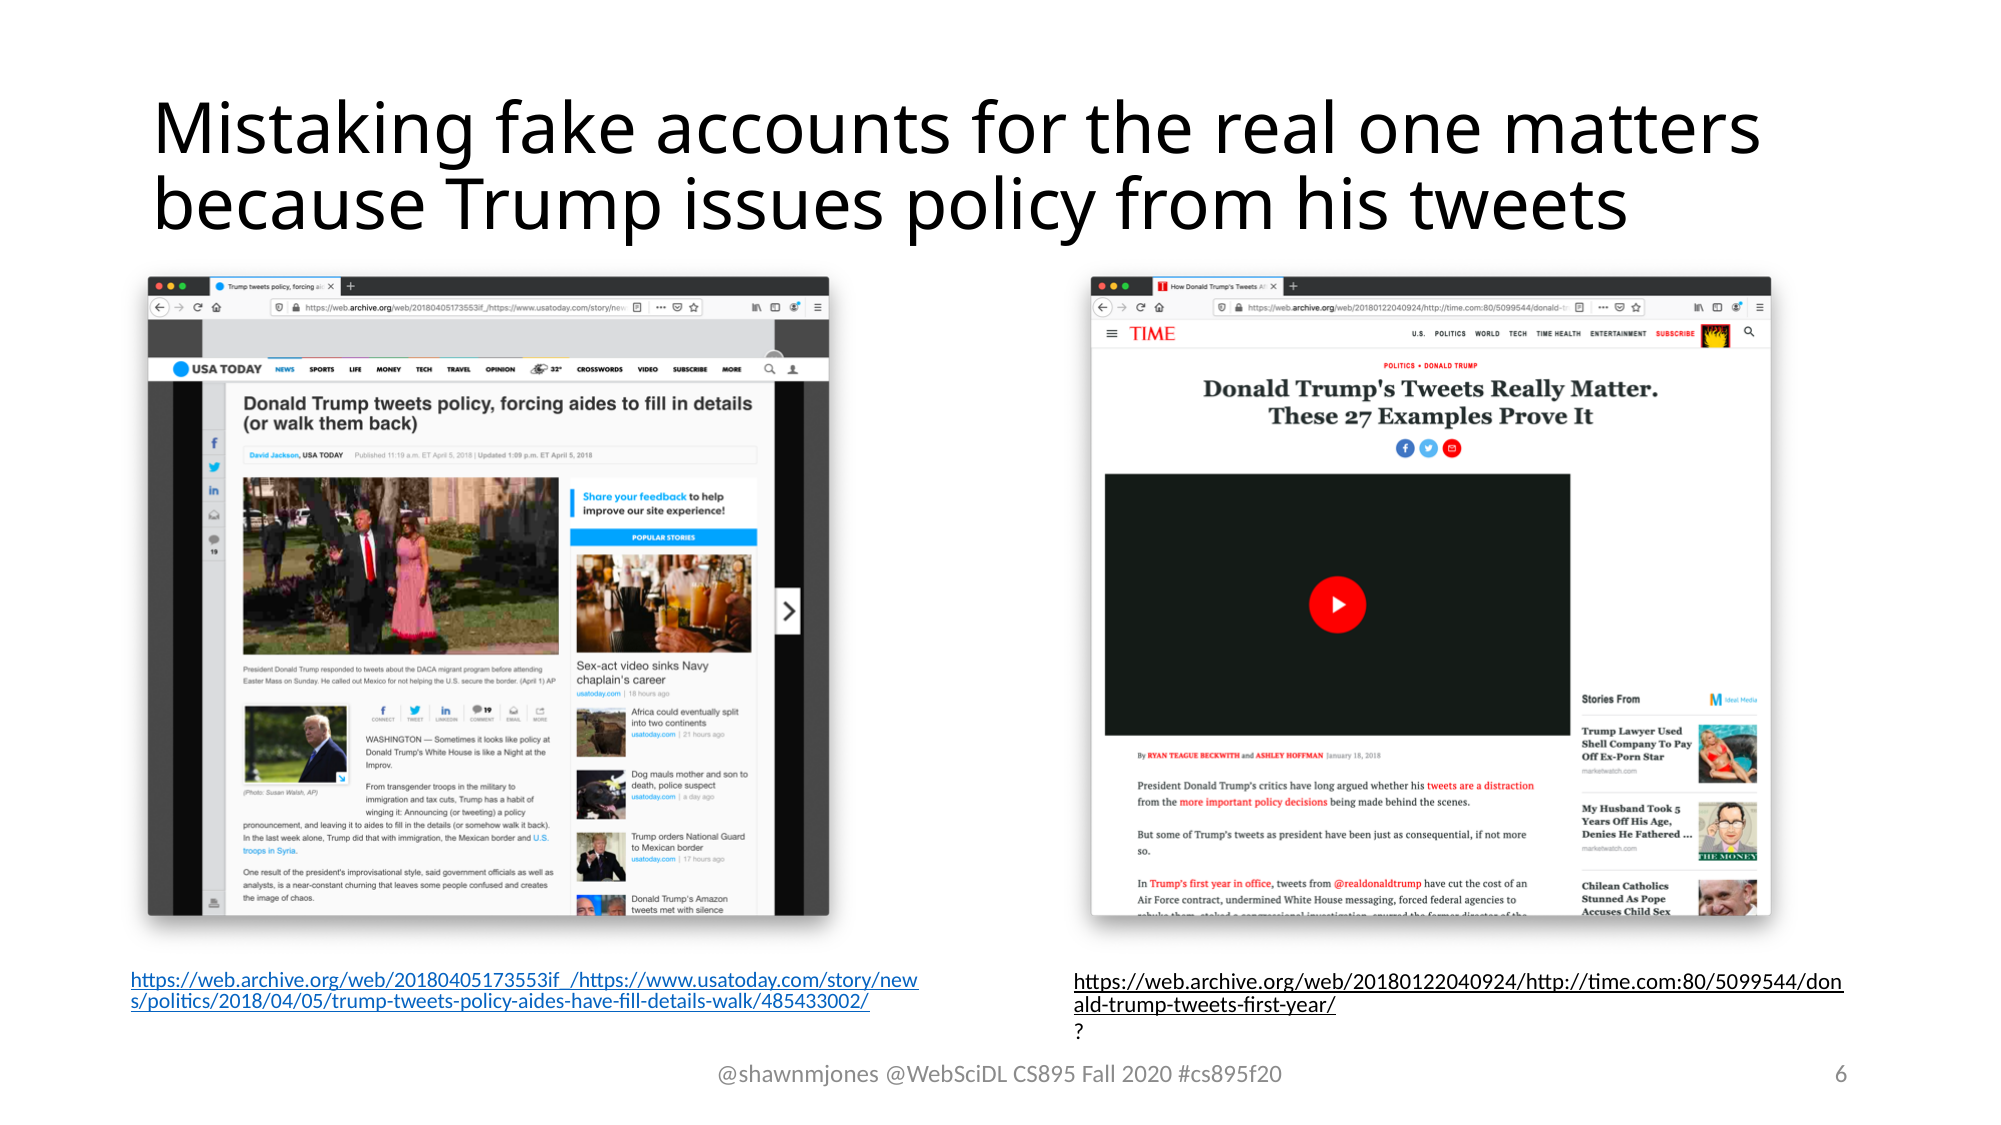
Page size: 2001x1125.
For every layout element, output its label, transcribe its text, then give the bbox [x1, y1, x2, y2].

picture [1058, 254, 1804, 959]
picture [115, 254, 862, 959]
title Mistaking fake accounts for the real one matters because Trump issues policy from his tweets [137, 59, 1863, 278]
text_box https://web.archive.org/web/20180122040924/http://time.com:80/5099544/donald-trump-tweets-first-year/? [1058, 958, 1863, 1029]
footer @shawnmjones @WebSciDL CS895 Fall 2020 #cs895f20 [662, 1042, 1338, 1103]
slide_number 6 [1412, 1042, 1863, 1103]
text_box https://web.archive.org/web/20180405173553if_/https://www.usatoday.com/story/news/politics/2018/04/05/trump-tweets-policy-aides-have-fill-details-walk/485433002/ [115, 957, 942, 999]
